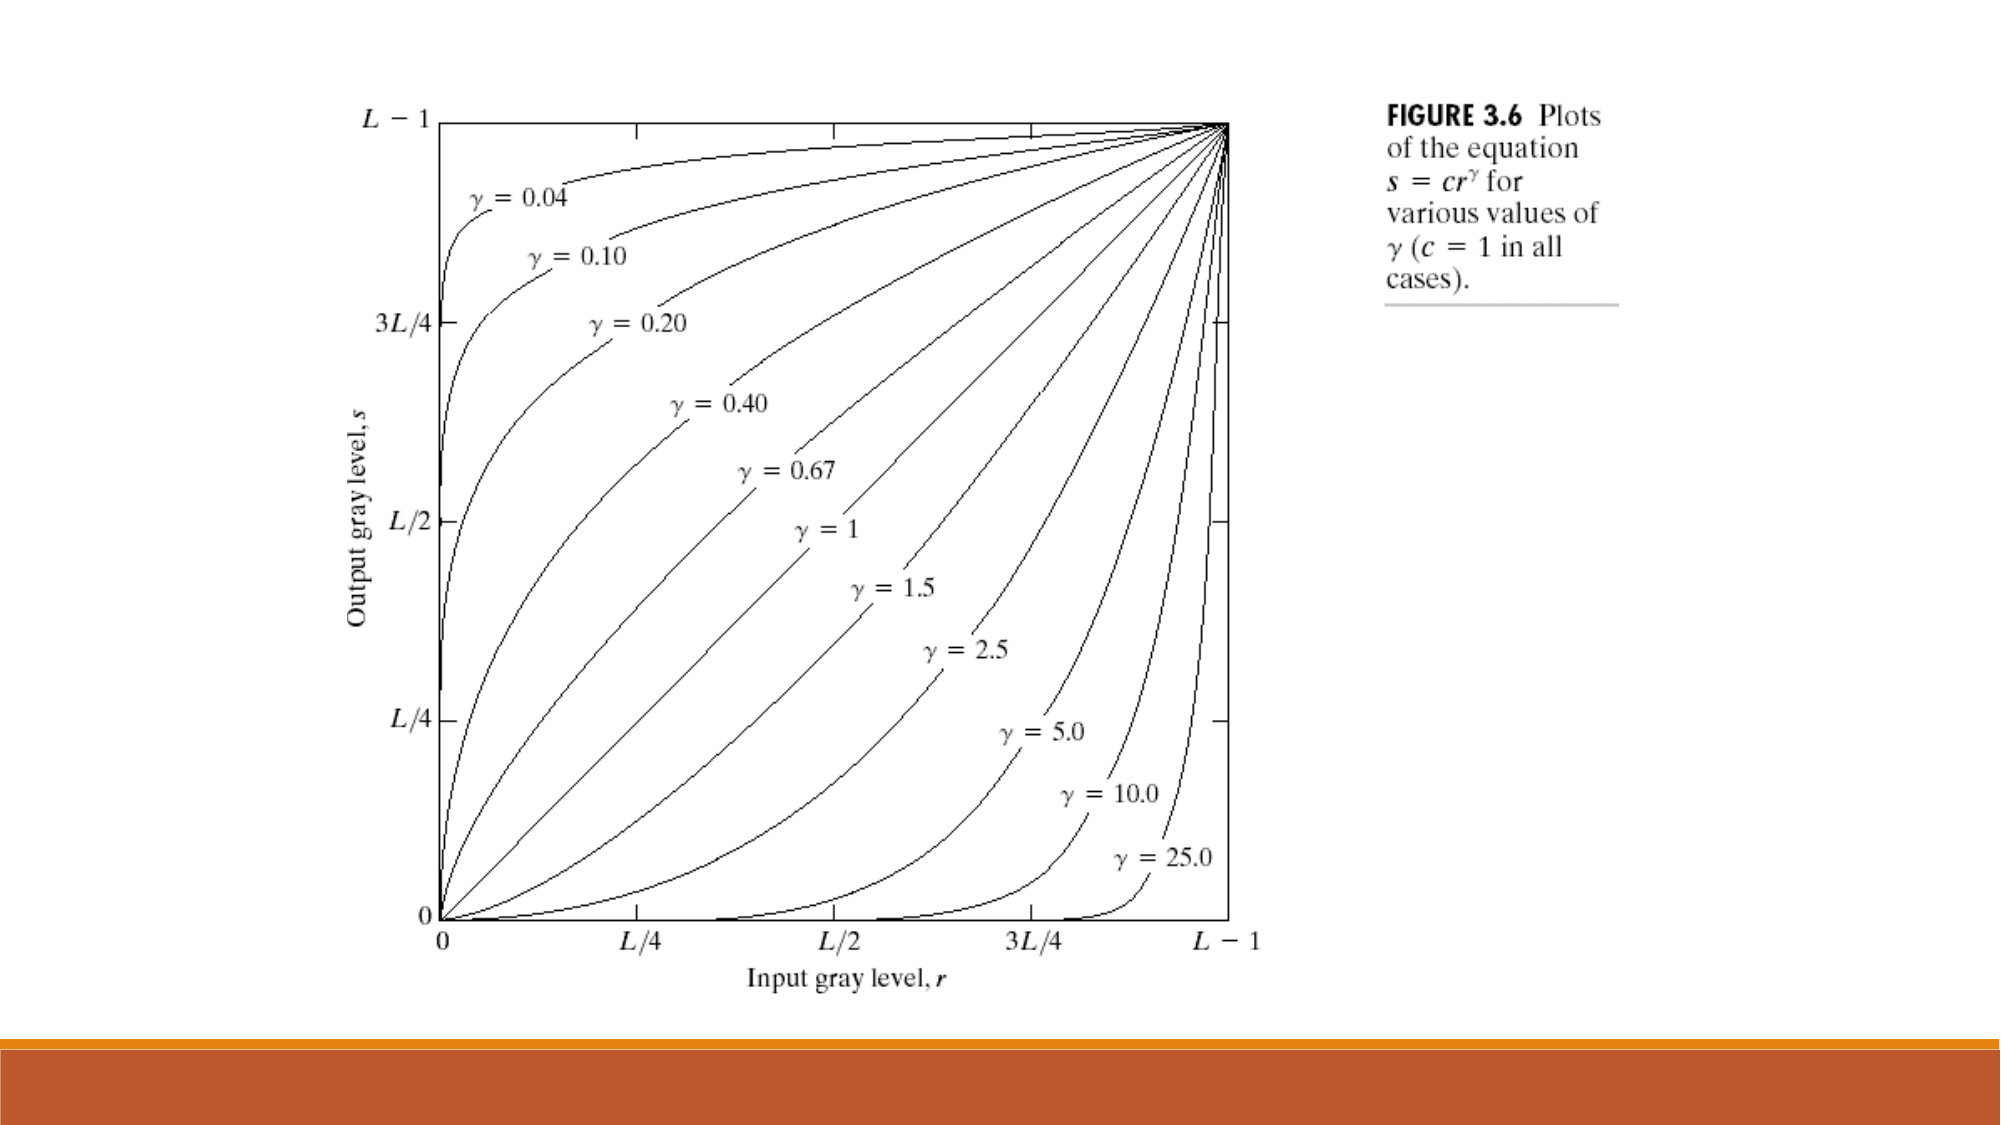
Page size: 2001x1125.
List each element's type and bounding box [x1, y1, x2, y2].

picture [346, 91, 1620, 997]
